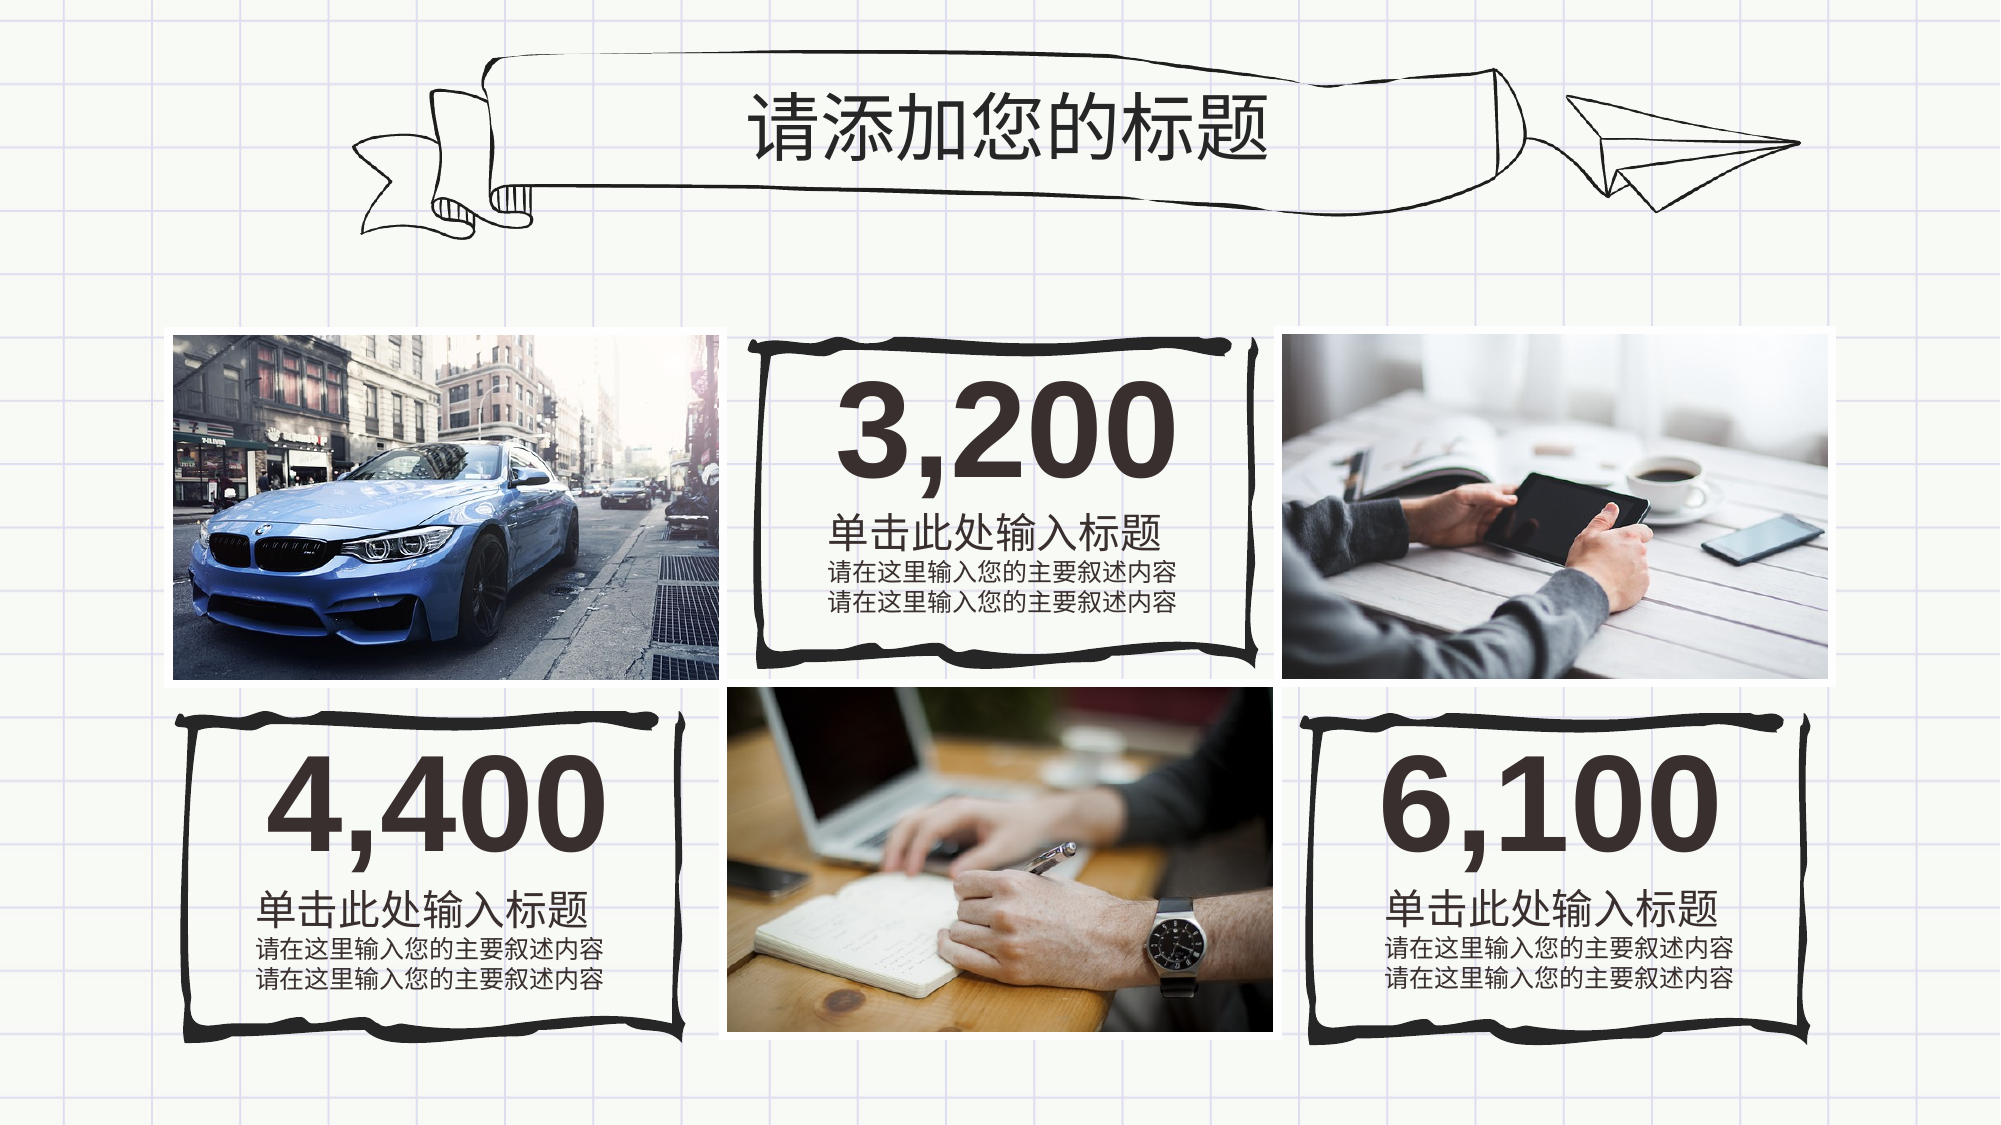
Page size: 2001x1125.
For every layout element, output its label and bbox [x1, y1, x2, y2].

text_box [167, 330, 724, 685]
picture [352, 50, 1801, 240]
text_box [1299, 706, 1811, 1083]
text_box [747, 330, 1259, 707]
text_box [722, 682, 1279, 1037]
text_box [174, 704, 686, 1084]
text_box [1277, 329, 1833, 684]
